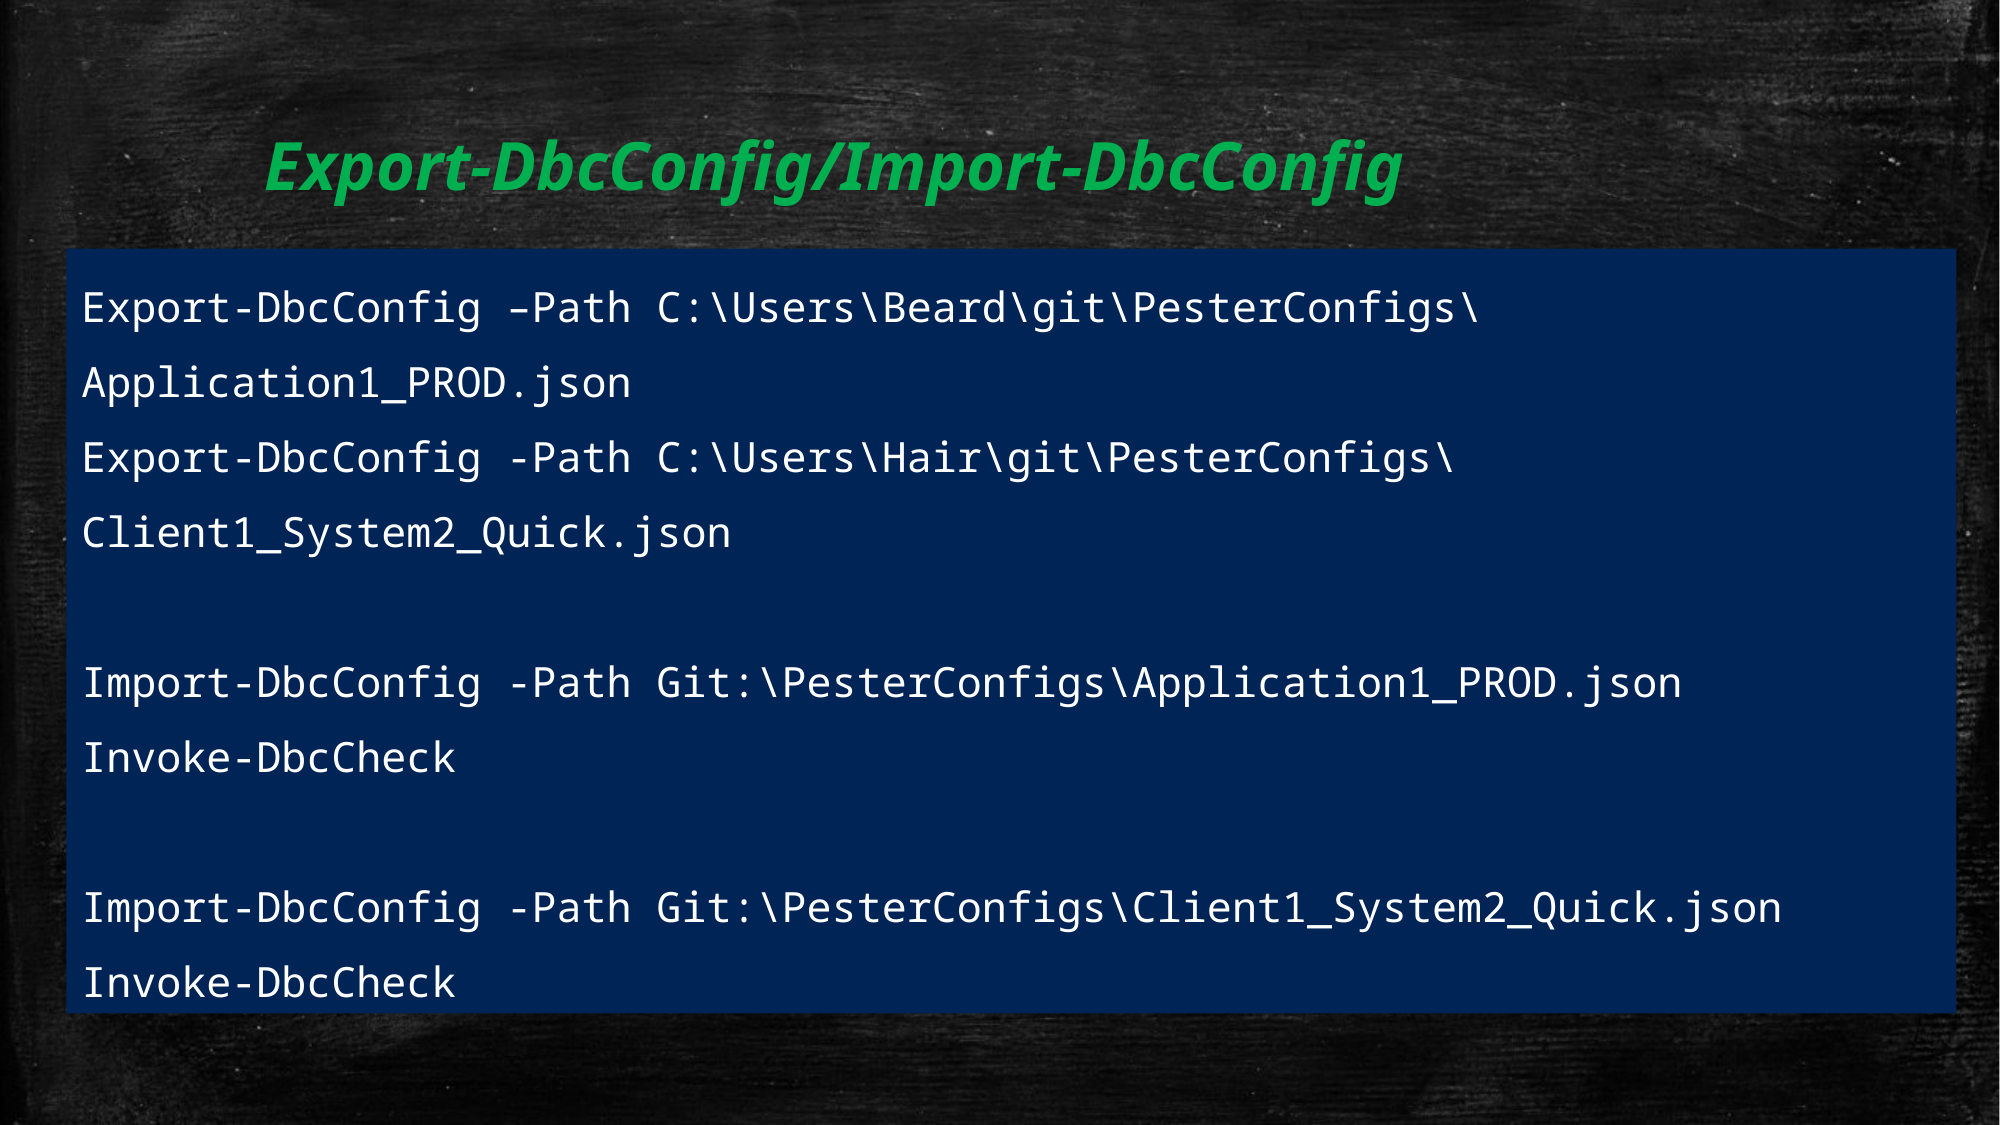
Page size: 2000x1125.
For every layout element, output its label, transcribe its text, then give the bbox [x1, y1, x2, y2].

text_box Export-DbcConfig –Path C:\Users\Beard\git\PesterConfigs\Application1_PROD.json Export-DbcConfig -Path C:\Users\Hair\git\PesterConfigs\Client1_System2_Quick.json Import-DbcConfig -Path Git:\PesterConfigs\Application1_PROD.json Invoke-DbcCheck Import-DbcConfig -Path Git:\PesterConfigs\Client1_System2_Quick.json Invoke-DbcCheck [66, 248, 1957, 1014]
title Export-DbcConfig/Import-DbcConfig [249, 45, 1750, 213]
